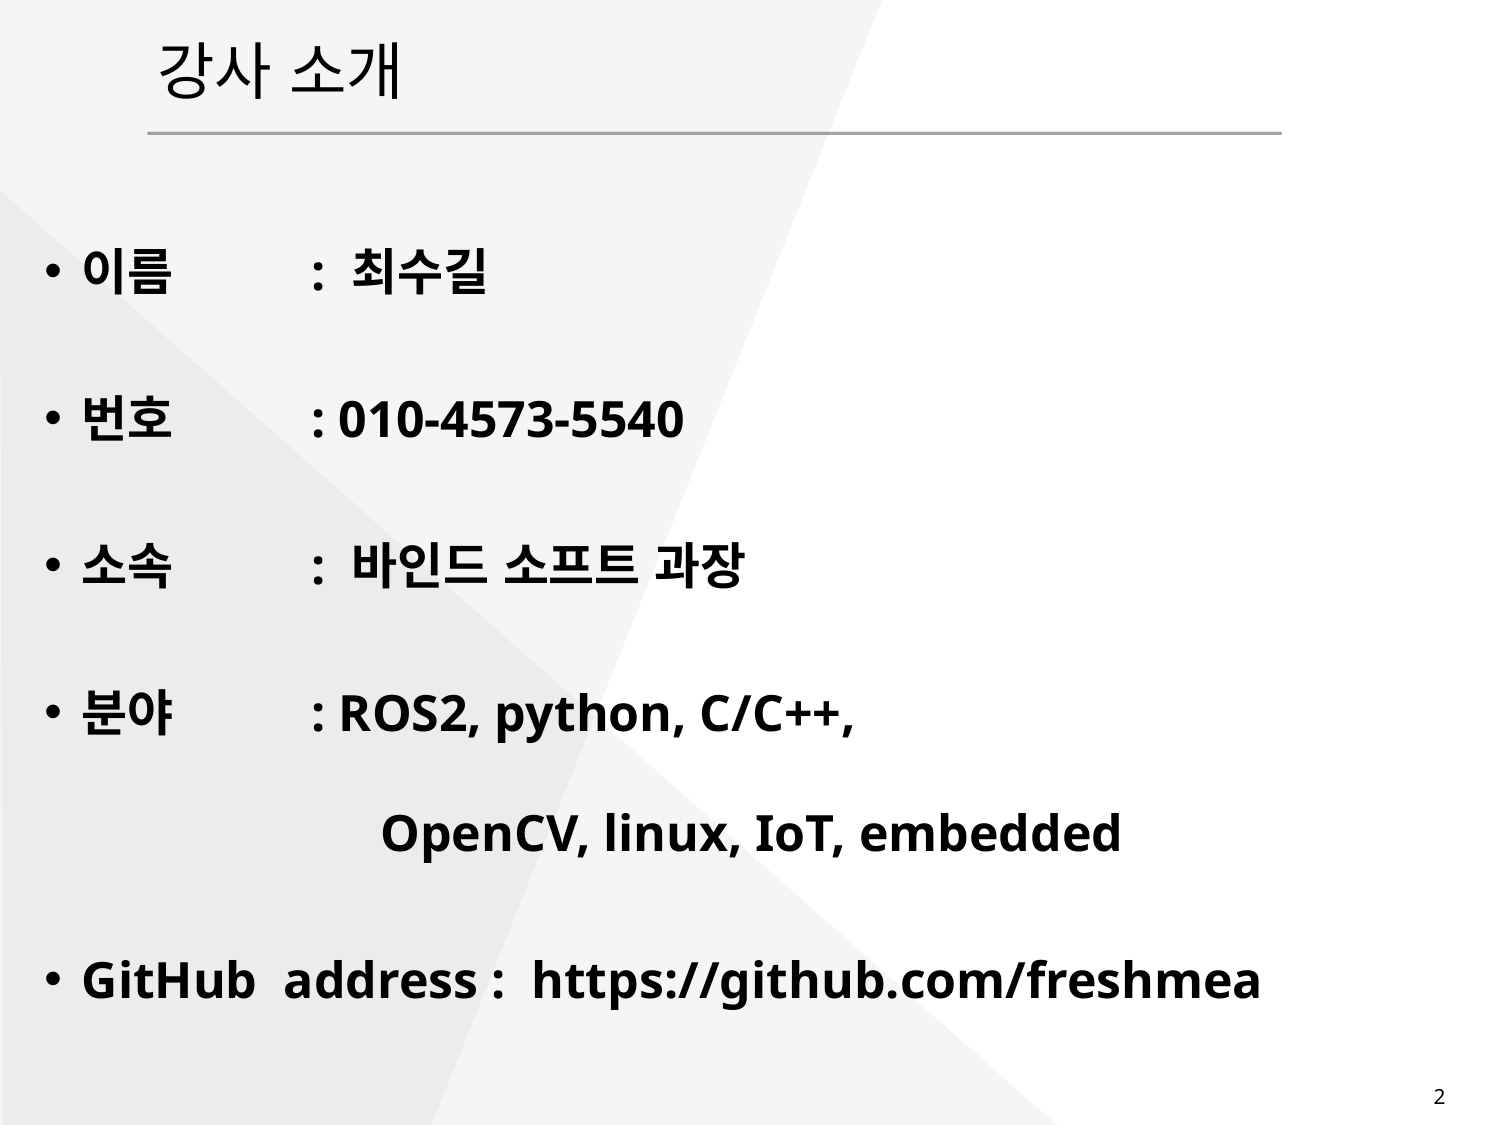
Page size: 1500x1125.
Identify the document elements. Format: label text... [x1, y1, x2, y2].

list 이름 : 최수길 번호 : 010-4573-5540 소속 : 바인드 소프트 과장 분야 : ROS2, python, C/C++, OpenCV, linux, IoT, embedded GitHub address : https://github.com/freshmea [29, 172, 1459, 1083]
title 강사 소개 [142, 25, 1459, 123]
